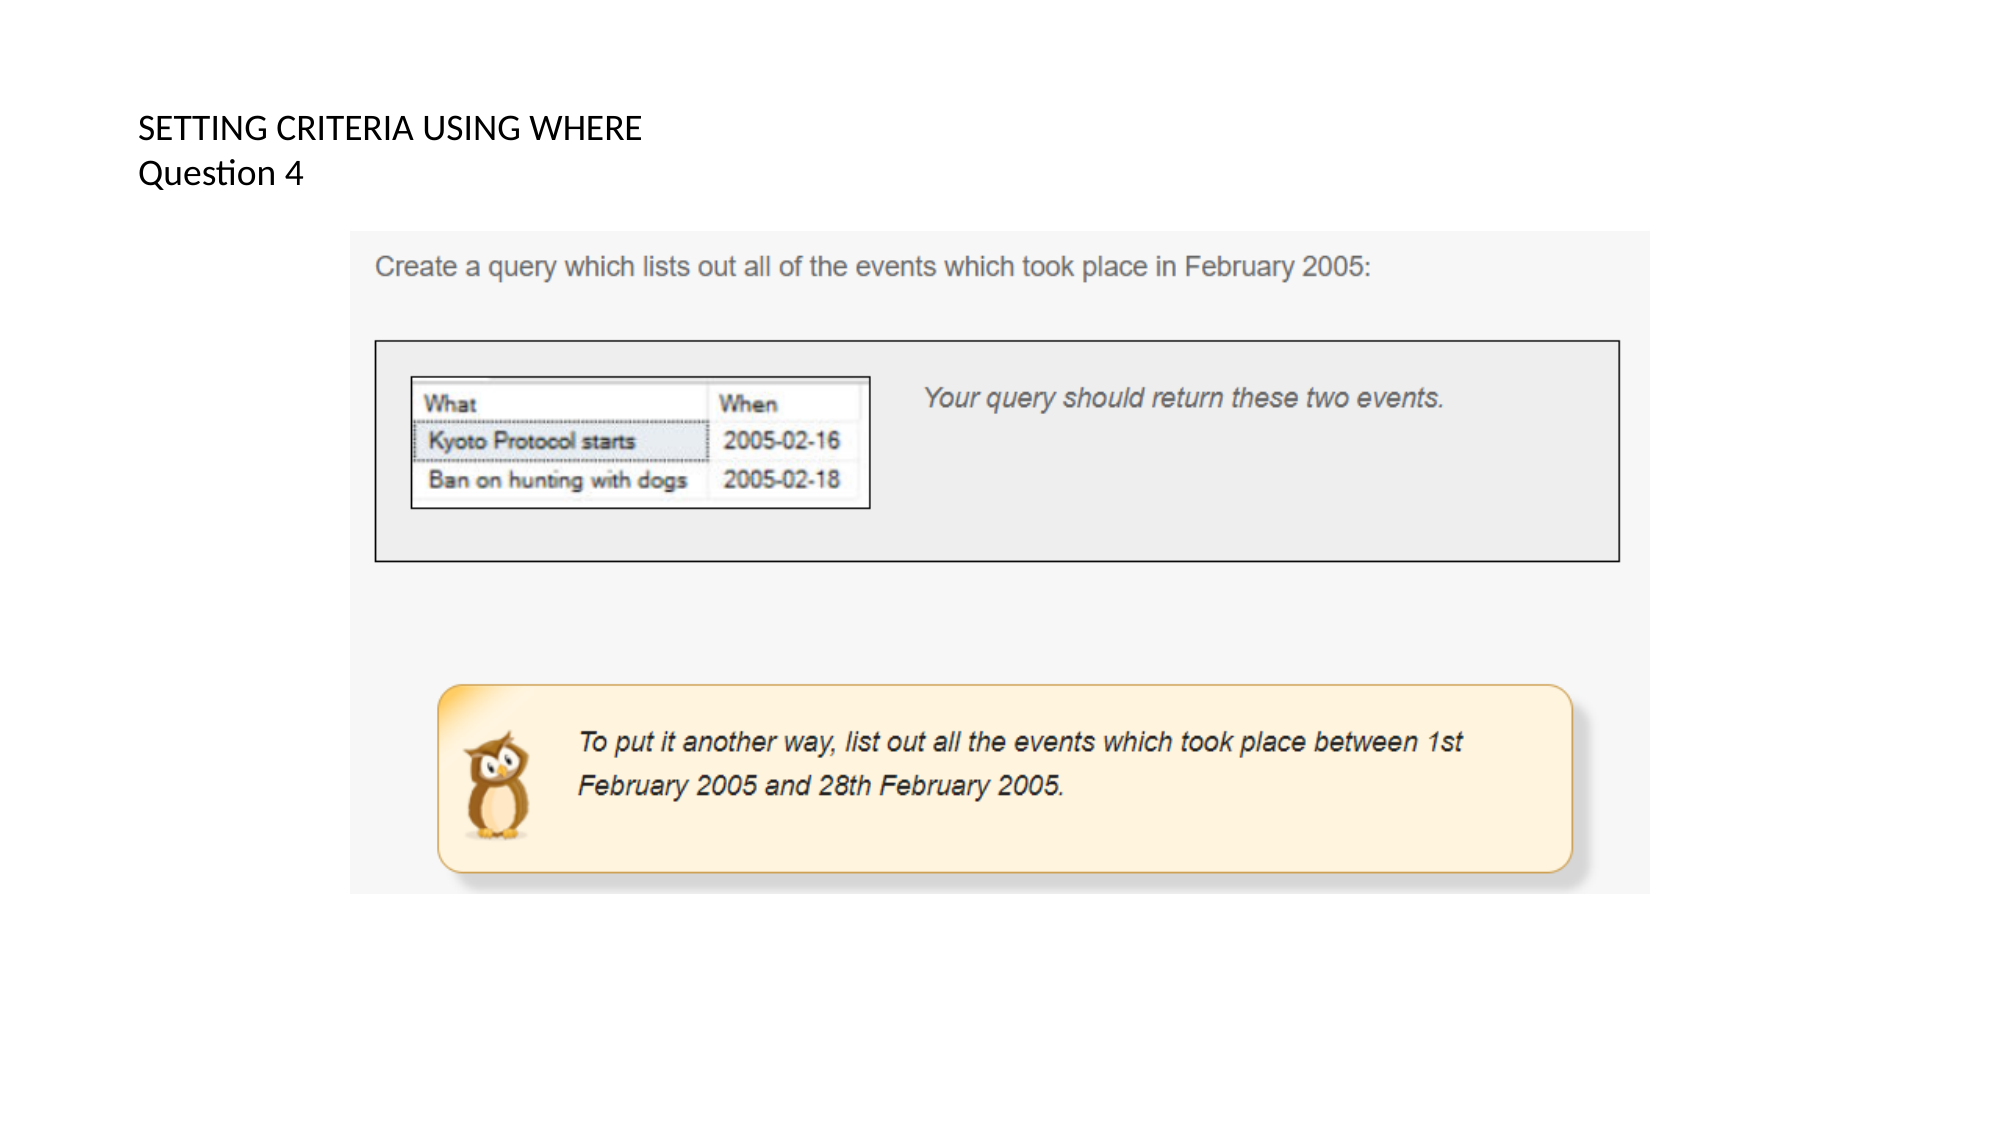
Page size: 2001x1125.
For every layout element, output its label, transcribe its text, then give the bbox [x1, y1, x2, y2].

picture [350, 231, 1650, 894]
text_box SETTING CRITERIA USING WHERE Question 4 [123, 95, 1124, 201]
